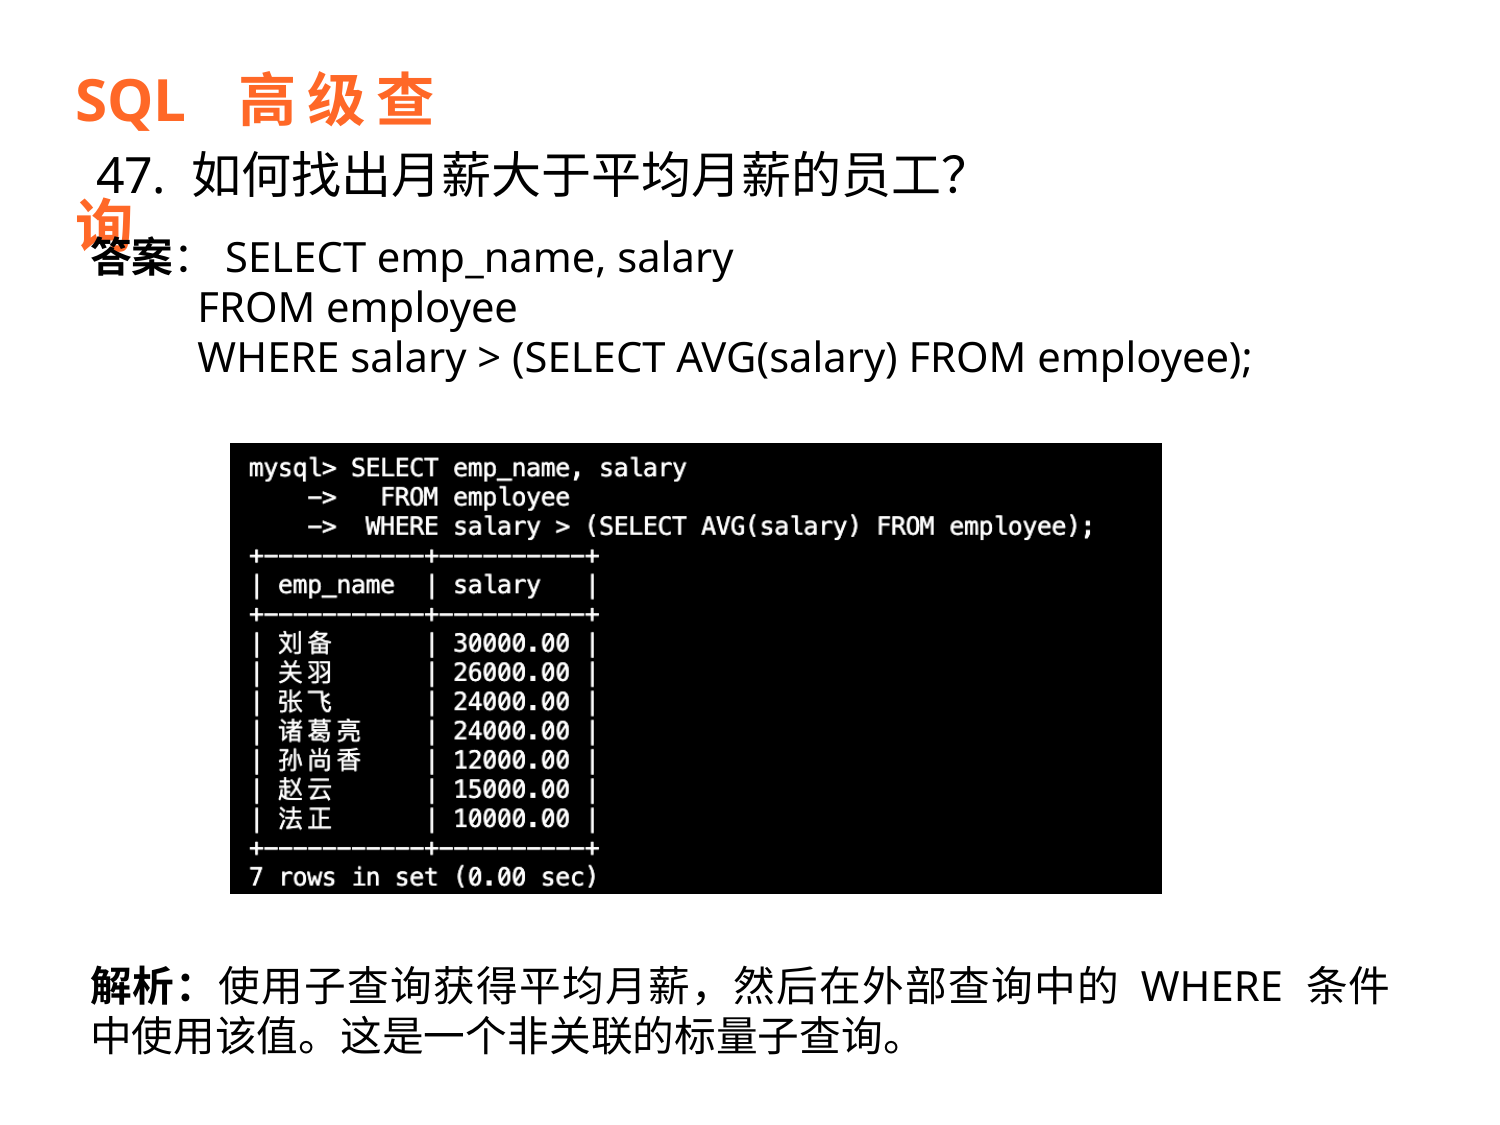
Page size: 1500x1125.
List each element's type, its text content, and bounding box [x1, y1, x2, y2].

text_box SQL 高级查询 [60, 0, 451, 141]
text_box 答案：SELECT emp_name, salary FROM employee WHERE salary > (SELECT AVG(salary) FROM employee); [75, 222, 1431, 388]
text_box 解析：使用子查询获得平均月薪，然后在外部查询中的 WHERE 条件中使用该值。这是一个非关联的标量子查询。 [75, 952, 1406, 1068]
text_box 47. 如何找出月薪大于平均月薪的员工？ [81, 135, 1437, 211]
picture [229, 443, 1162, 895]
